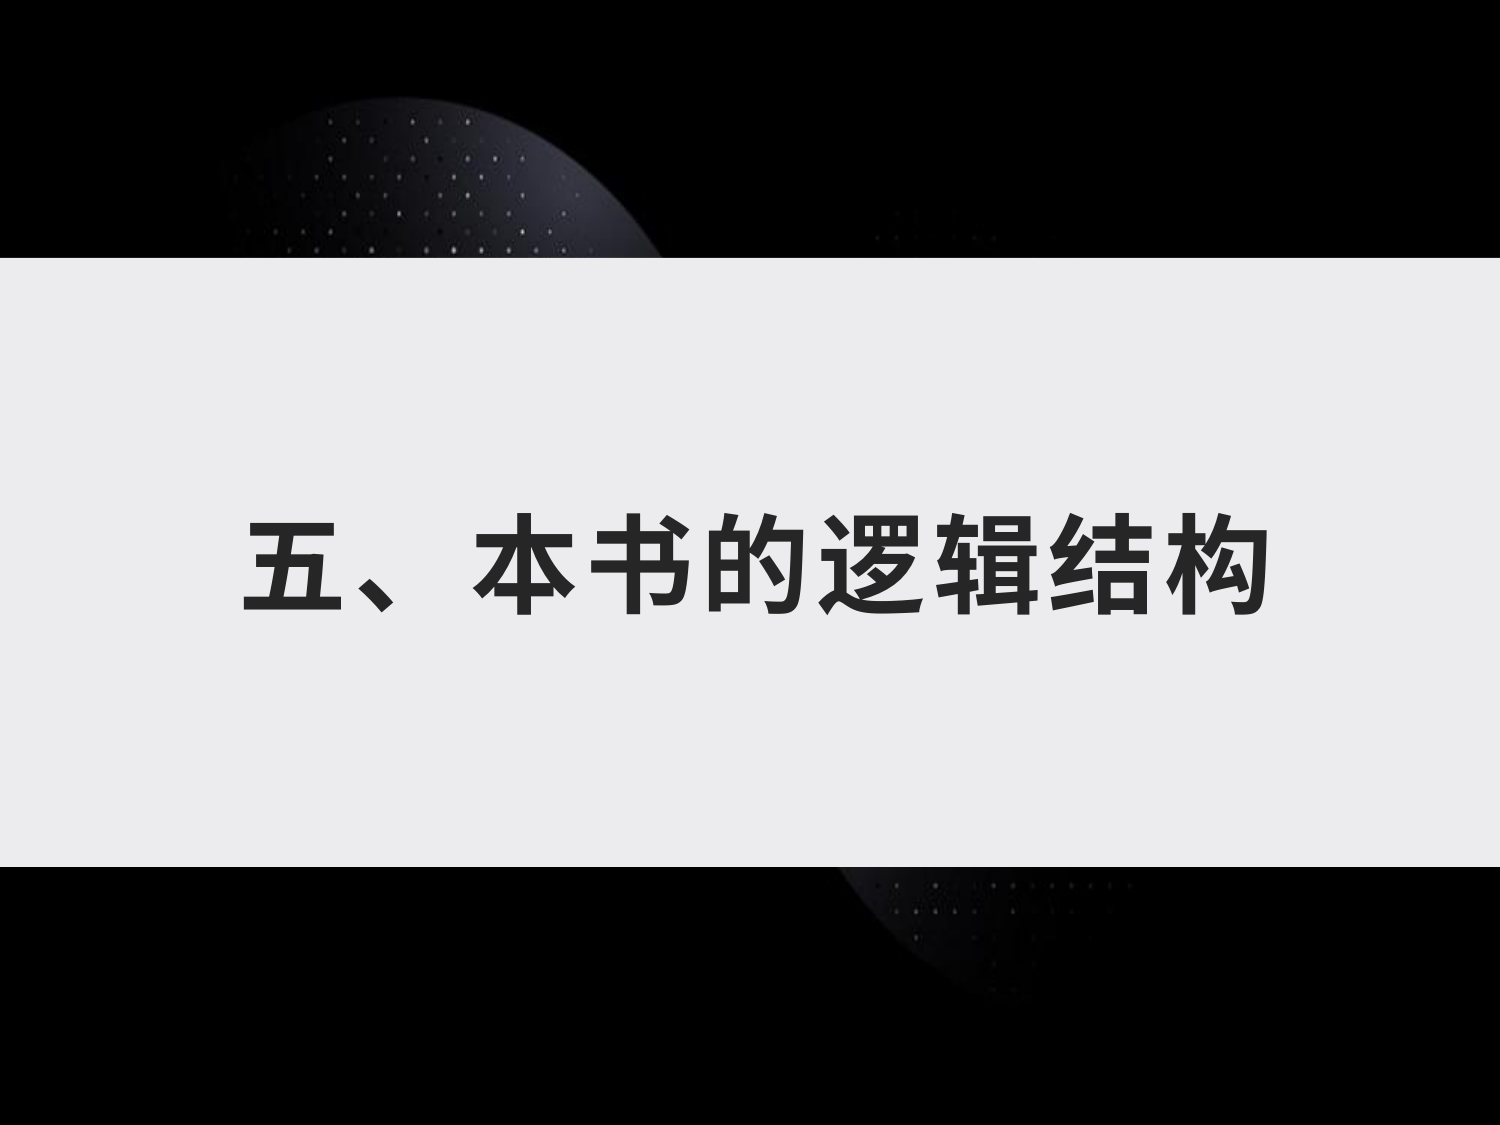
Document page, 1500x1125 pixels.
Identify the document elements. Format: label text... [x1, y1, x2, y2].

picture [0, 867, 1500, 1125]
picture [0, 0, 1500, 257]
title 五、本书的逻辑结构 [80, 359, 1432, 766]
